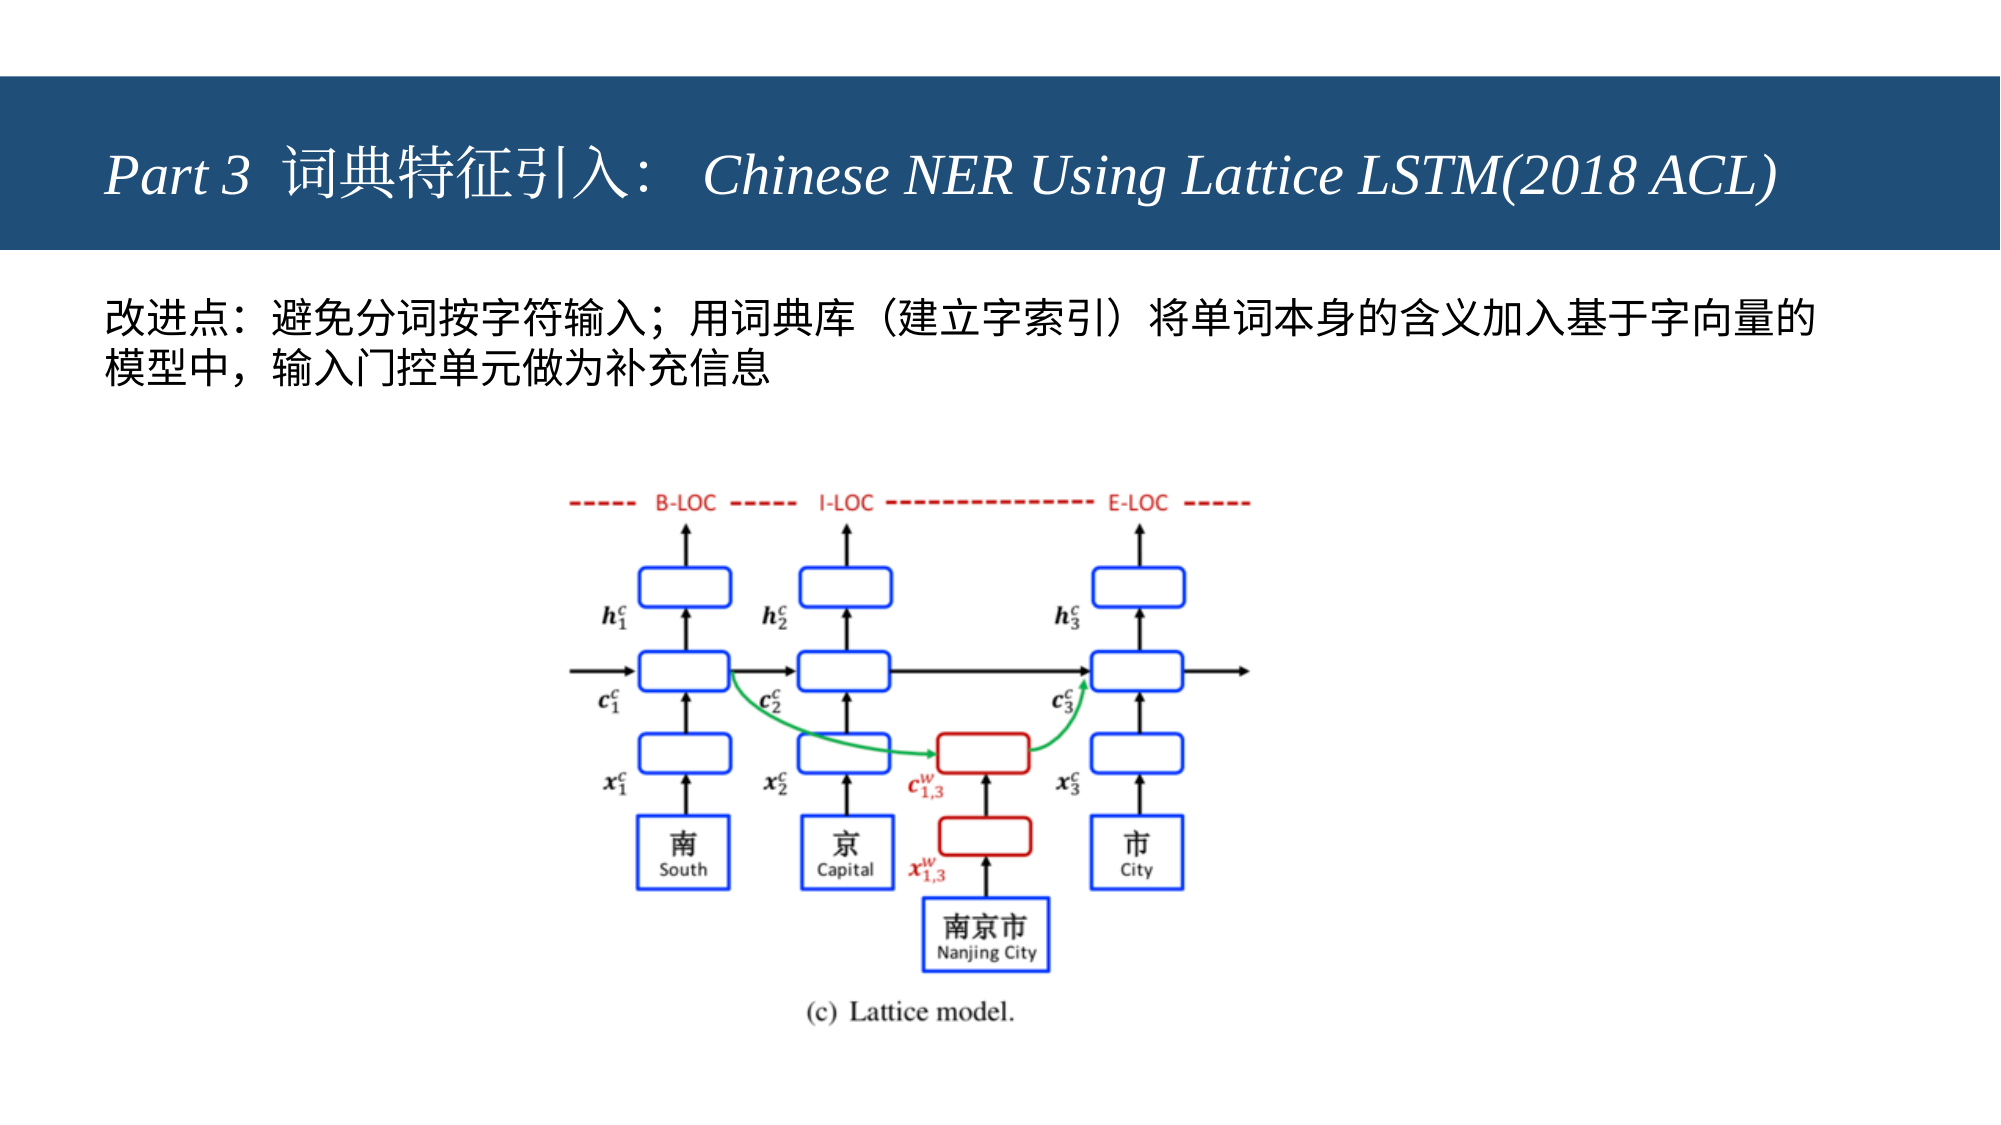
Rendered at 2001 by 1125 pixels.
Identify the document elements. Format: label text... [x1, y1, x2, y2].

list 改进点：避免分词按字符输入；用词典库（建立字索引）将单词本身的含义加入基于字向量的模型中，输入门控单元做为补充信息 [89, 284, 1863, 1014]
picture [562, 462, 1335, 1069]
text_box [1815, 75, 2000, 251]
text_box [0, 75, 89, 251]
title Part 3 词典特征引入：Chinese NER Using Lattice LSTM(2018 ACL) [89, 66, 1815, 284]
